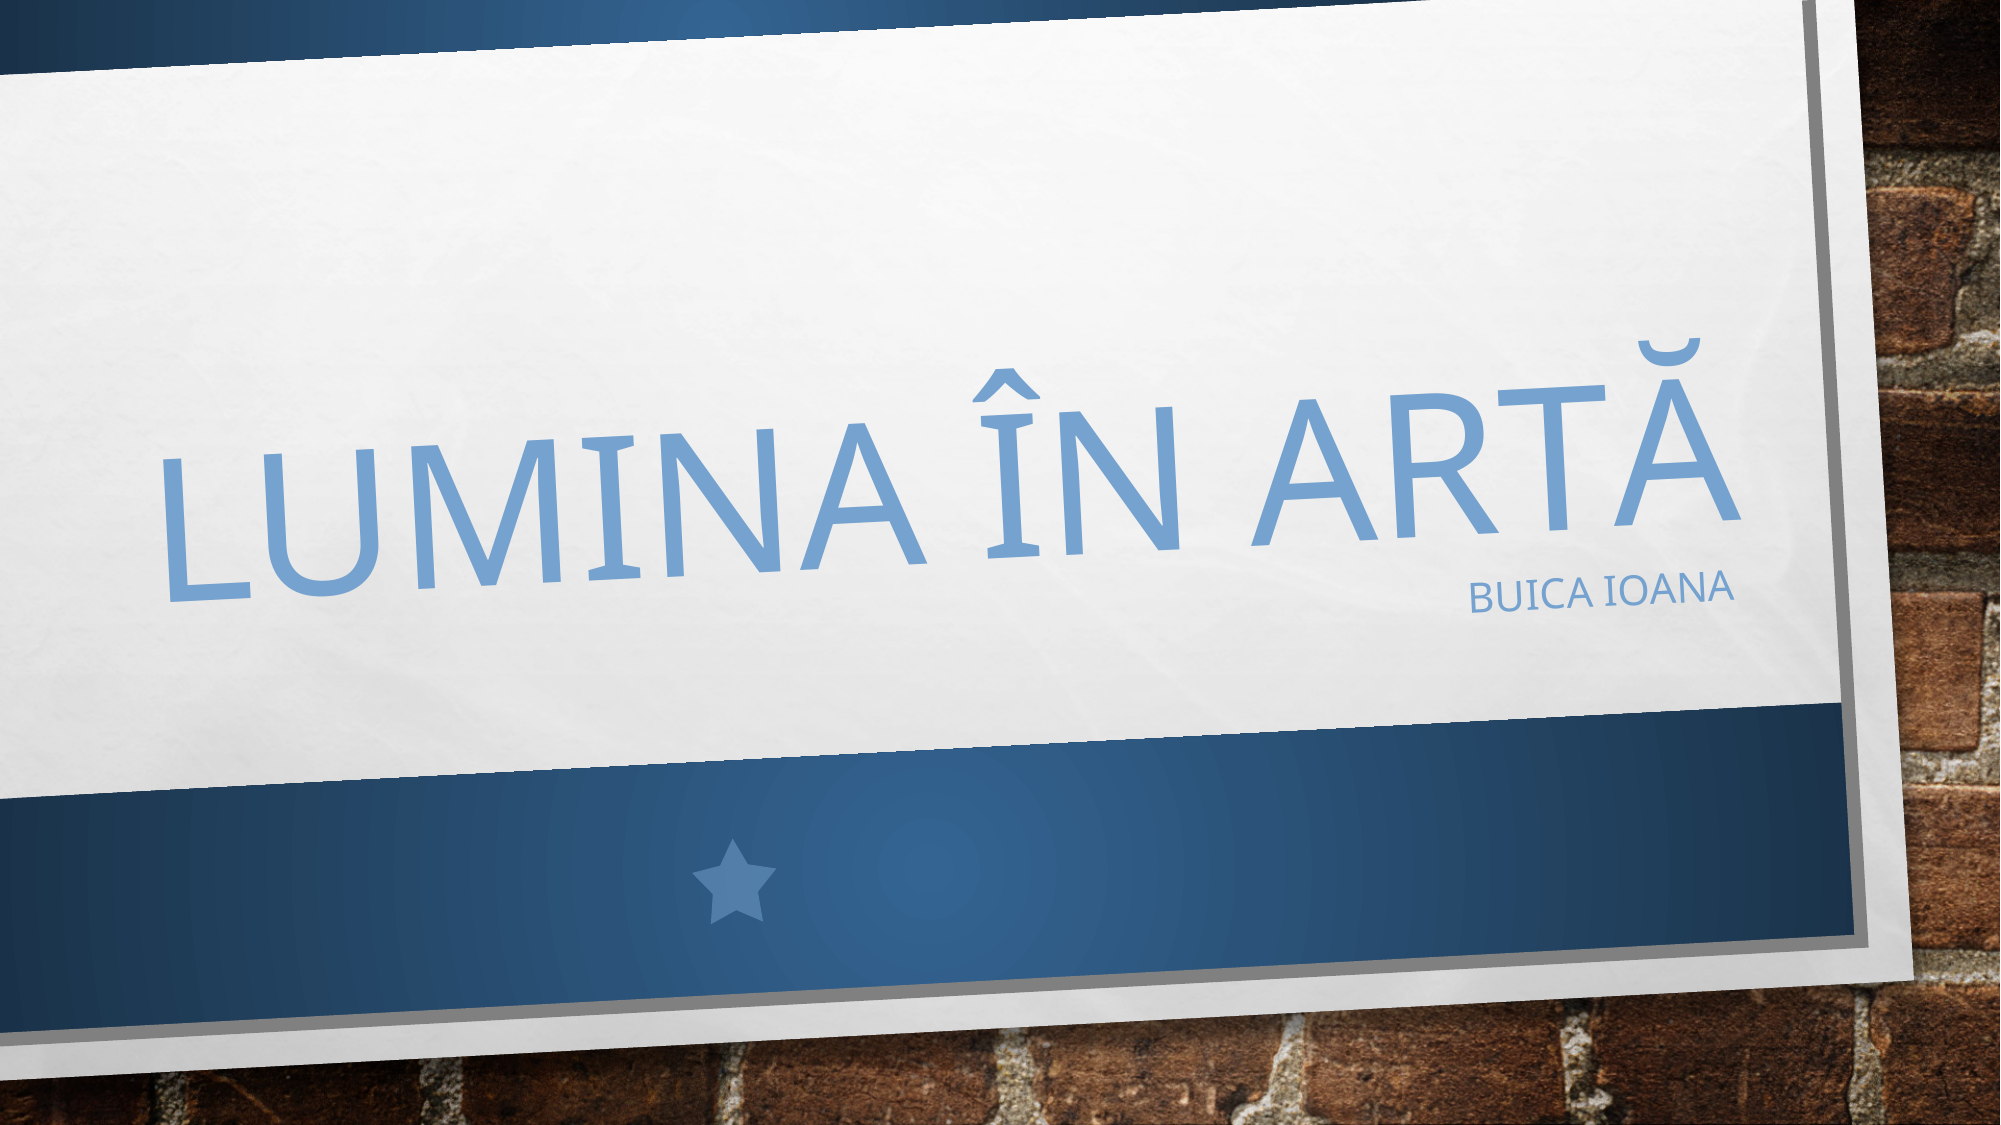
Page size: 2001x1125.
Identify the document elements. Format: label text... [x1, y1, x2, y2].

picture [0, 0, 2000, 1125]
title Lumina în artă BUICA IOANA [31, 67, 1763, 704]
